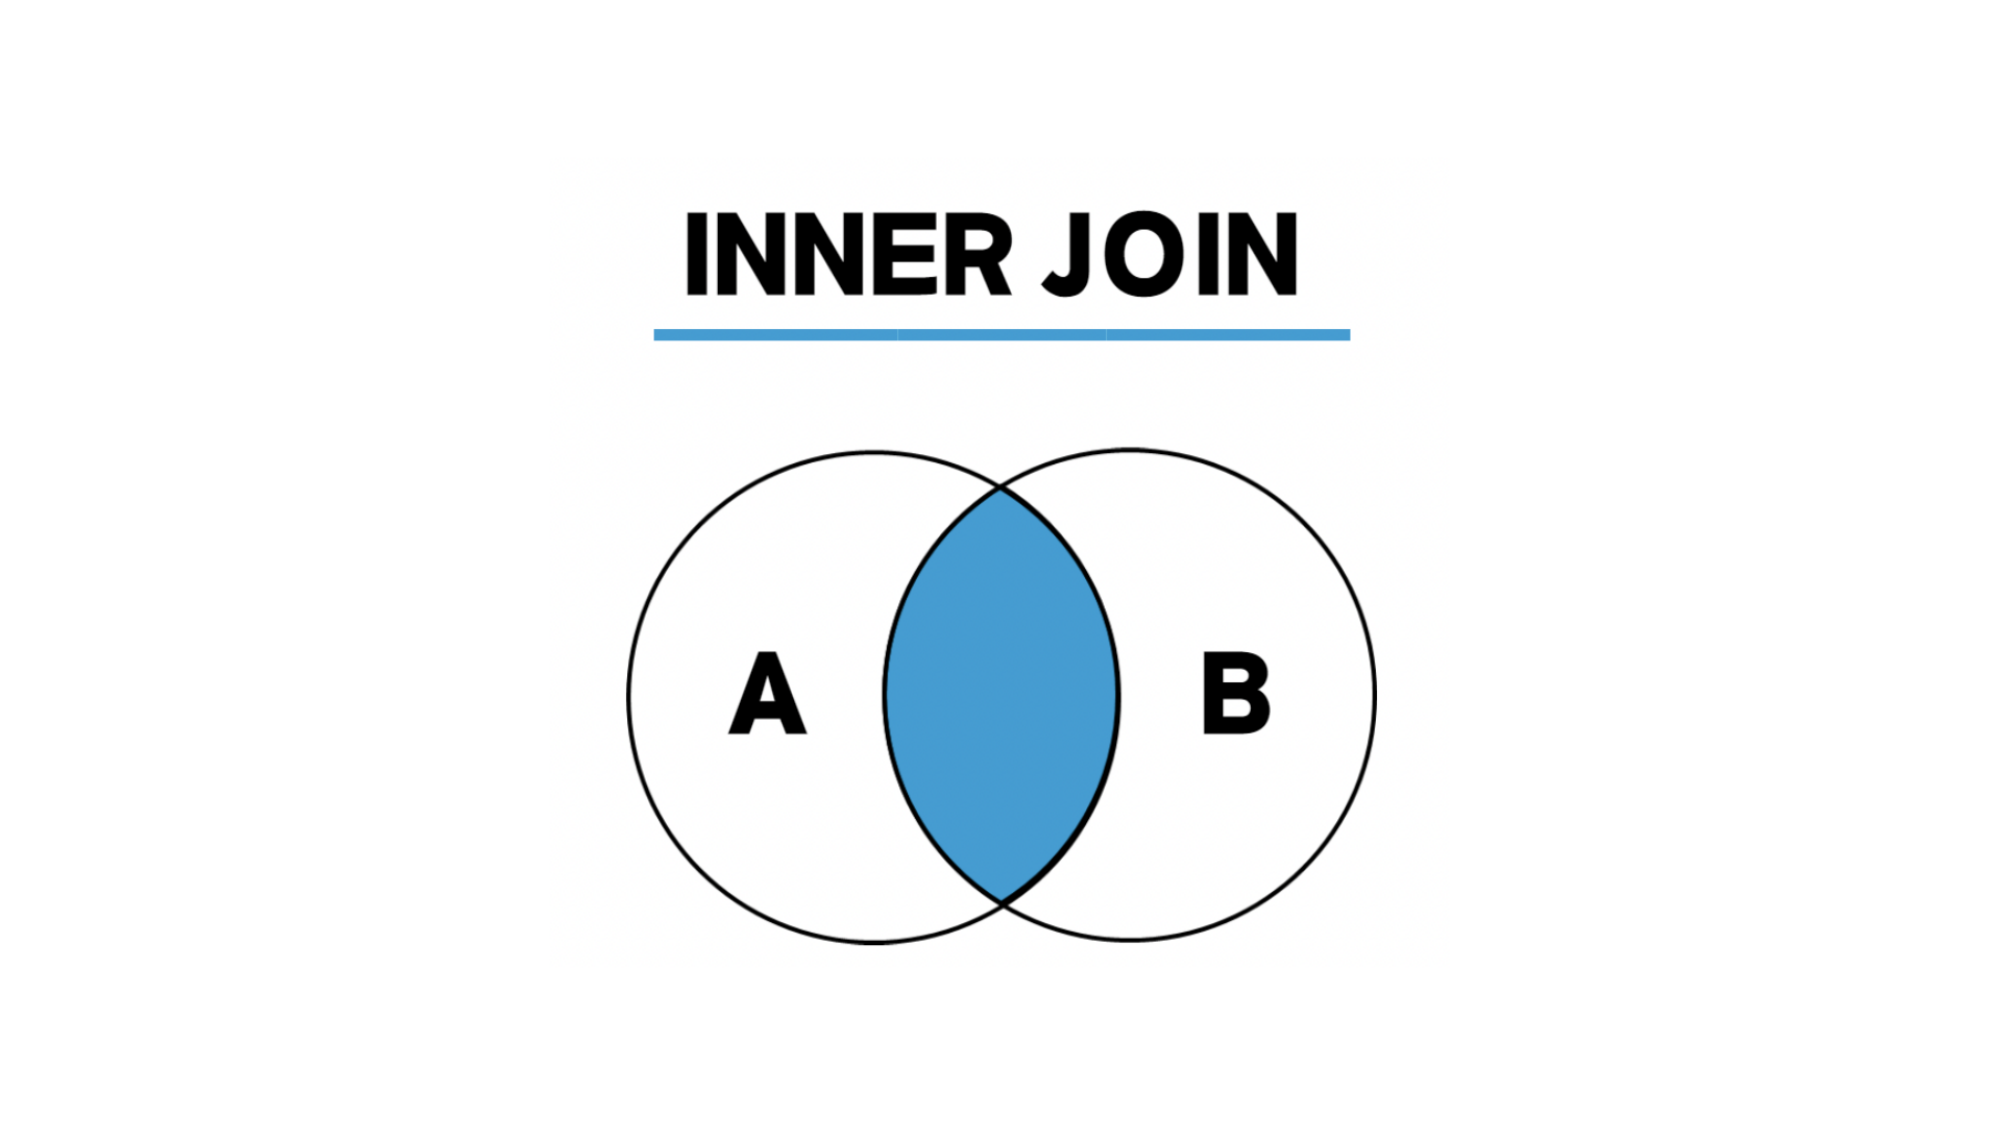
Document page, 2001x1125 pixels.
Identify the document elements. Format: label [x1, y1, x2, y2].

picture [549, 157, 1450, 968]
